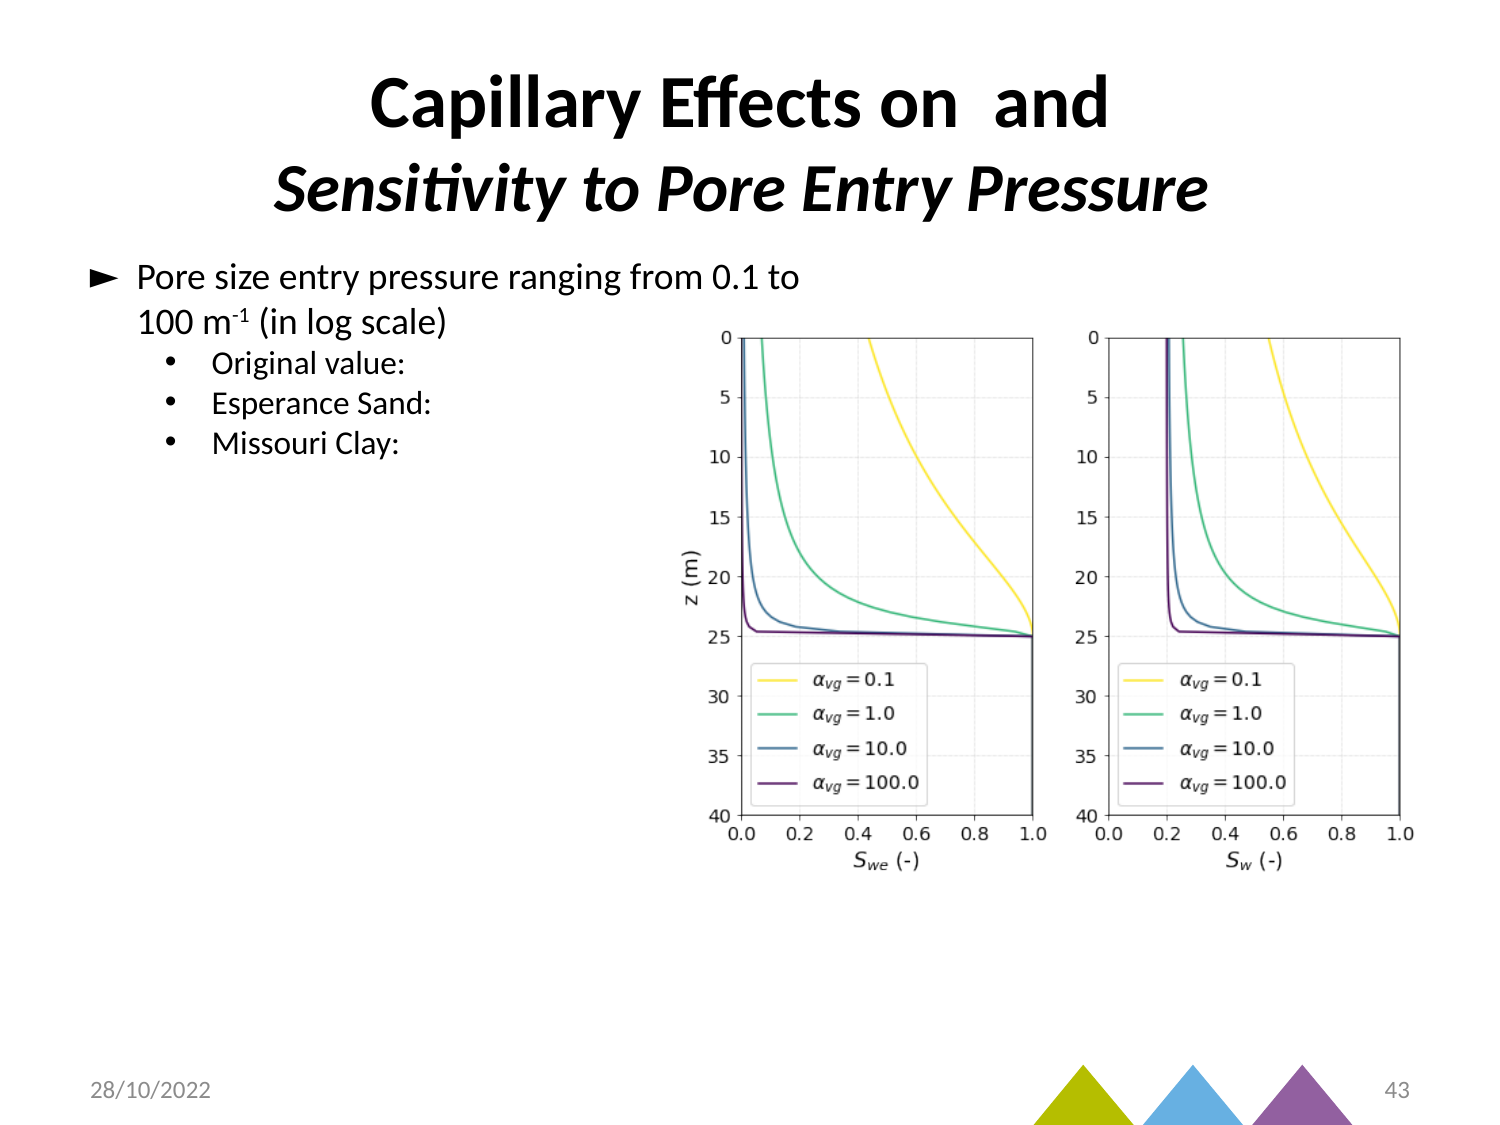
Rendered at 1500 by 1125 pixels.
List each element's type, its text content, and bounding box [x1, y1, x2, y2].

slide_number 43 [1352, 1058, 1425, 1119]
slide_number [75, 1058, 243, 1119]
picture [671, 320, 1424, 885]
